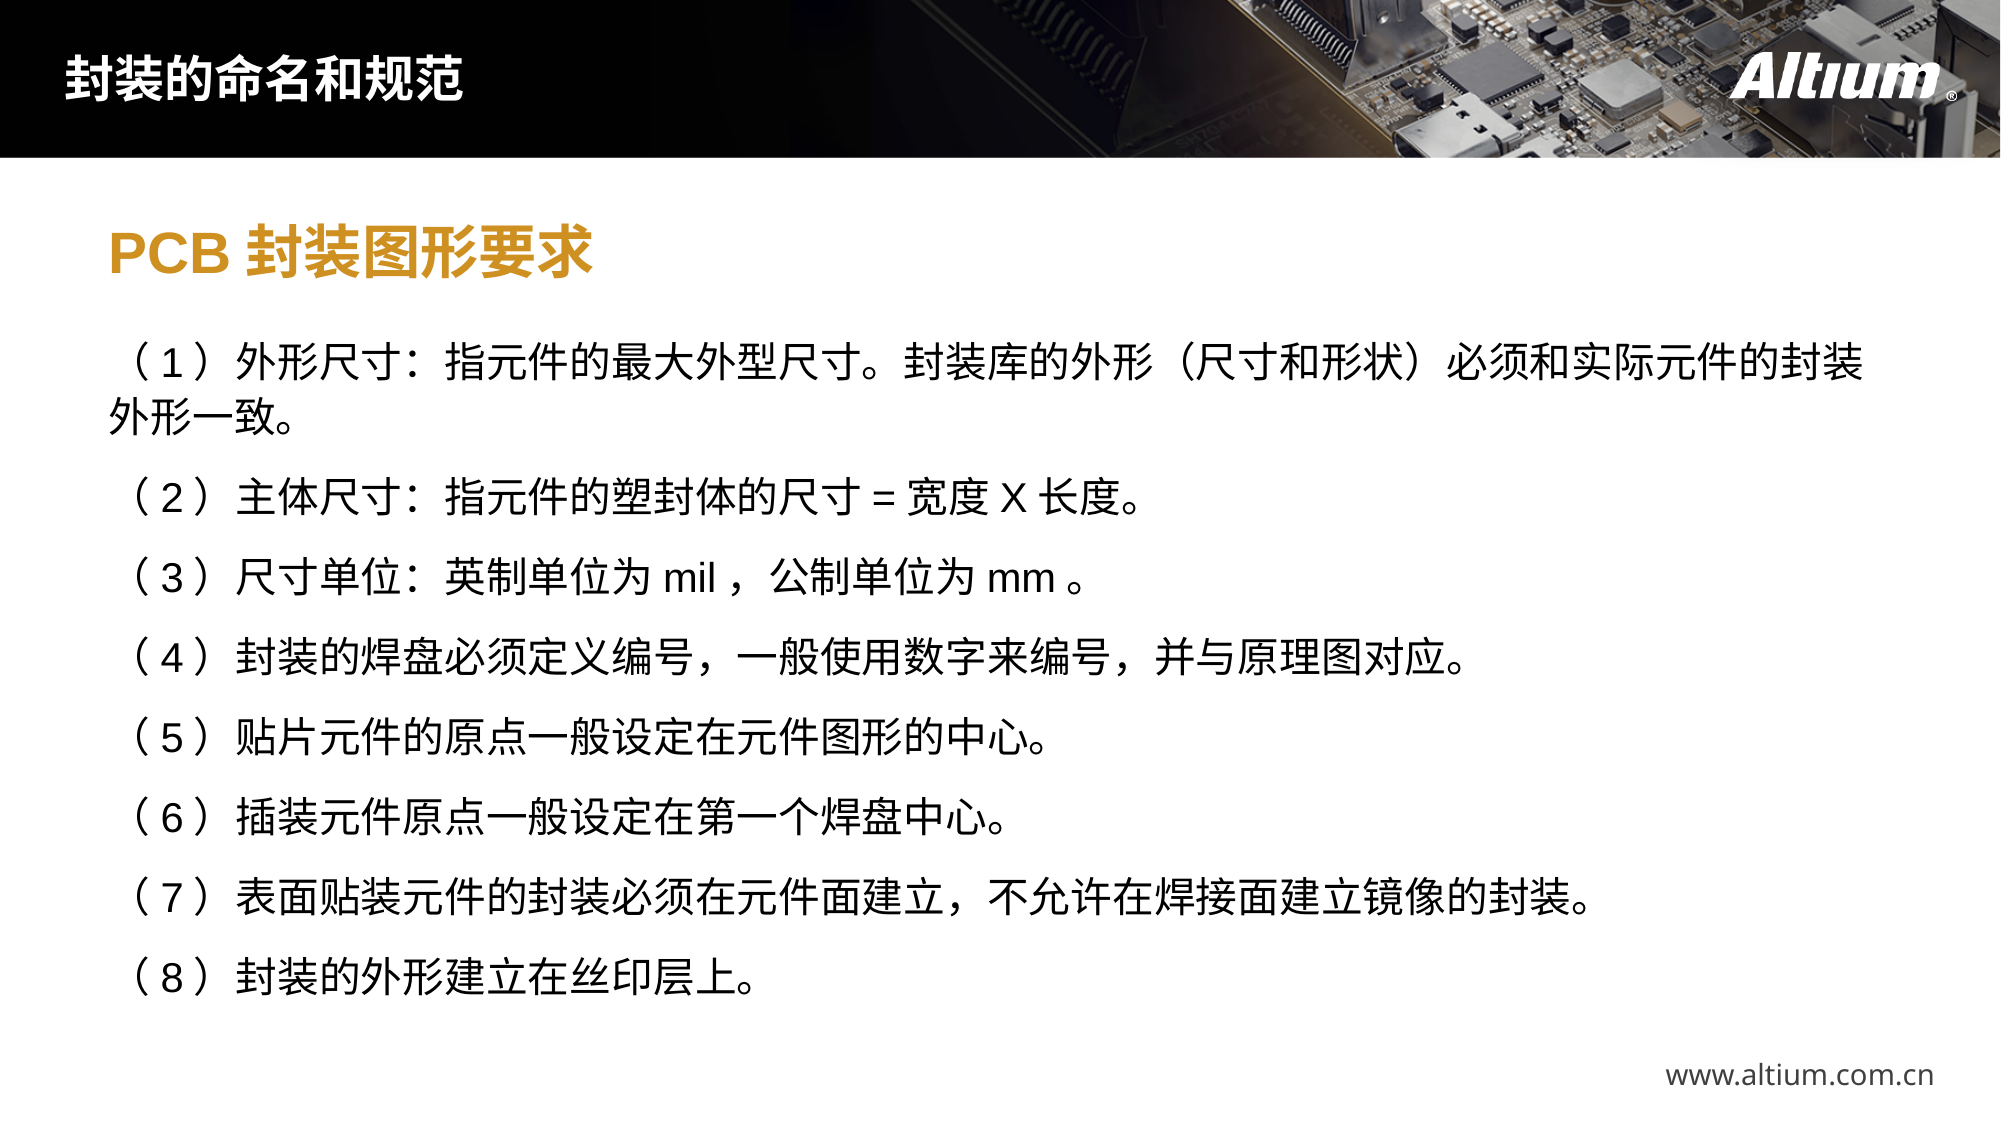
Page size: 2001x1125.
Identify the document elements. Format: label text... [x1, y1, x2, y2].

text_box PCB封装图形要求 （1）外形尺寸：指元件的最大外型尺寸。封装库的外形（尺寸和形状）必须和实际元件的封装外形一致。 （2）主体尺寸：指元件的塑封体的尺寸=宽度X长度。 （3）尺寸单位：英制单位为mil，公制单位为mm。 （4）封装的焊盘必须定义编号，一般使用数字来编号，并与原理图对应。 （5）贴片元件的原点一般设定在元件图形的中心。 （6）插装元件原点一般设定在第一个焊盘中心。 （7）表面贴装元件的封装必须在元件面建立，不允许在焊接面建立镜像的封装。 （8）封装的外形建立在丝印层上。 [94, 215, 1904, 978]
picture [0, 0, 2001, 1125]
text_box www.altium.com.cn [1635, 1027, 1965, 1116]
text_box 封装的命名和规范 [49, 24, 1636, 131]
